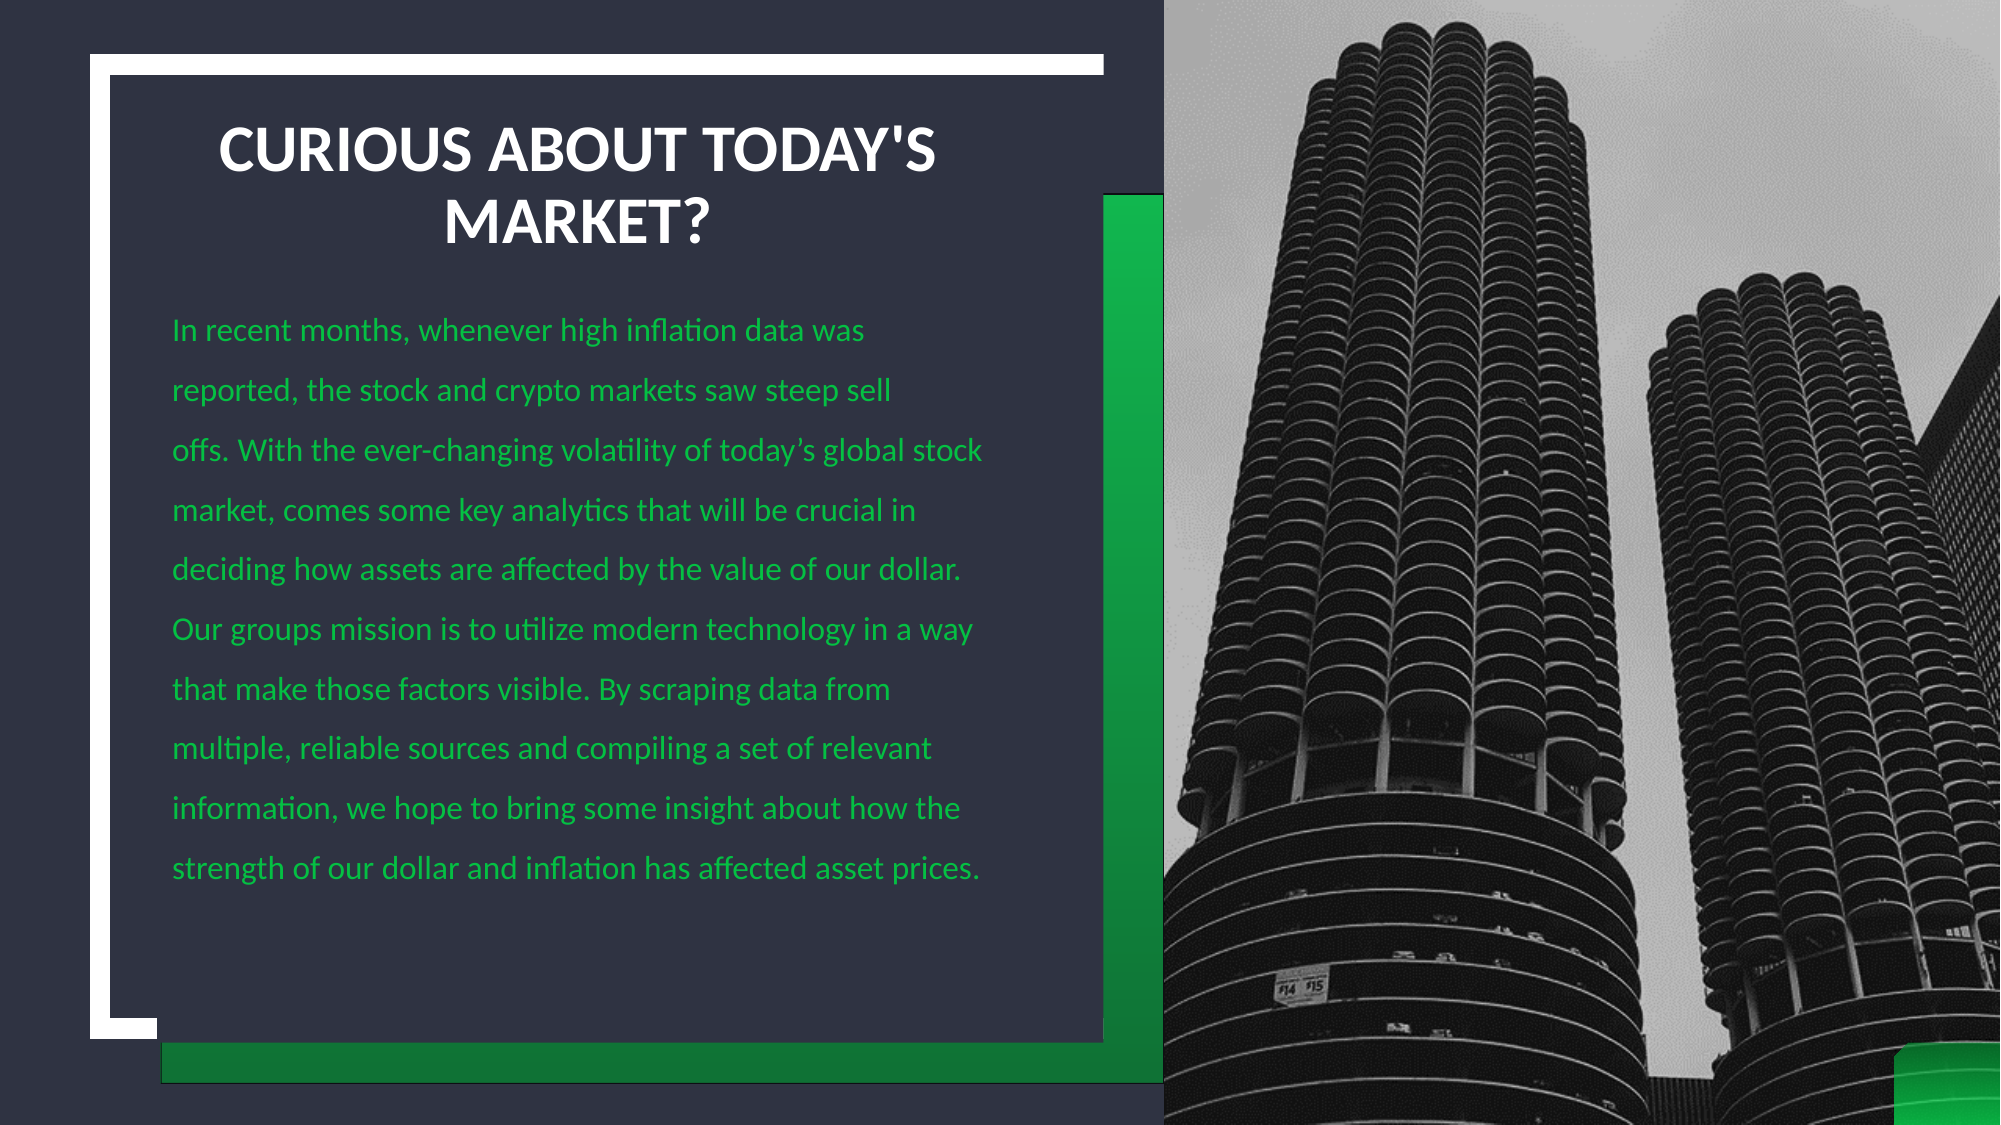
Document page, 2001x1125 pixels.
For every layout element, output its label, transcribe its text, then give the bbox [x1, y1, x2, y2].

list In recent months, whenever high inflation data was reported, the stock and crypto markets saw steep sell offs. With the ever-changing volatility of today’s global stock market, comes some key analytics that will be crucial in deciding how assets are affected by the value of our dollar. Our groups mission is to utilize modern technology in a way that make those factors visible. By scraping data from multiple, reliable sources and compiling a set of relevant information, we hope to bring some insight about how the strength of our dollar and inflation has affected asset prices. [157, 281, 1000, 975]
picture [1164, 0, 2000, 1125]
title Curious about today's Market? [157, 104, 1000, 266]
